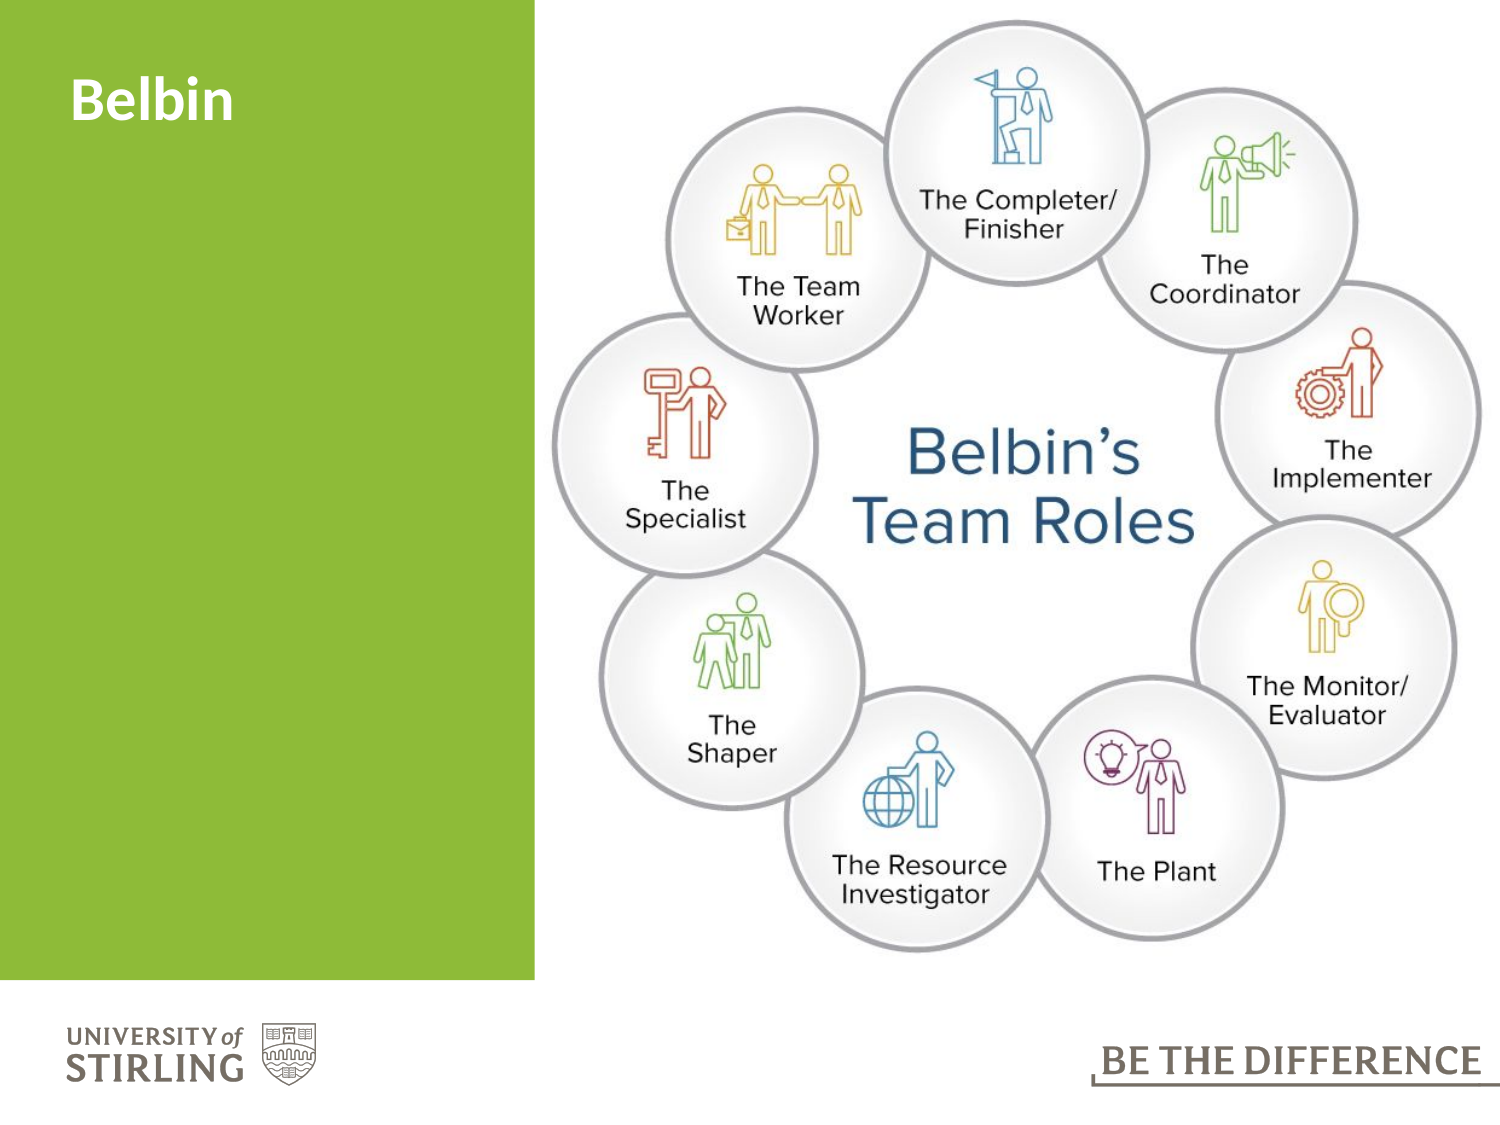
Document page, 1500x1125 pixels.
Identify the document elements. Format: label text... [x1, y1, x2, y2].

picture [63, 1020, 320, 1088]
title Belbin [70, 70, 497, 290]
picture [1090, 1043, 1500, 1092]
picture [534, 0, 1500, 981]
